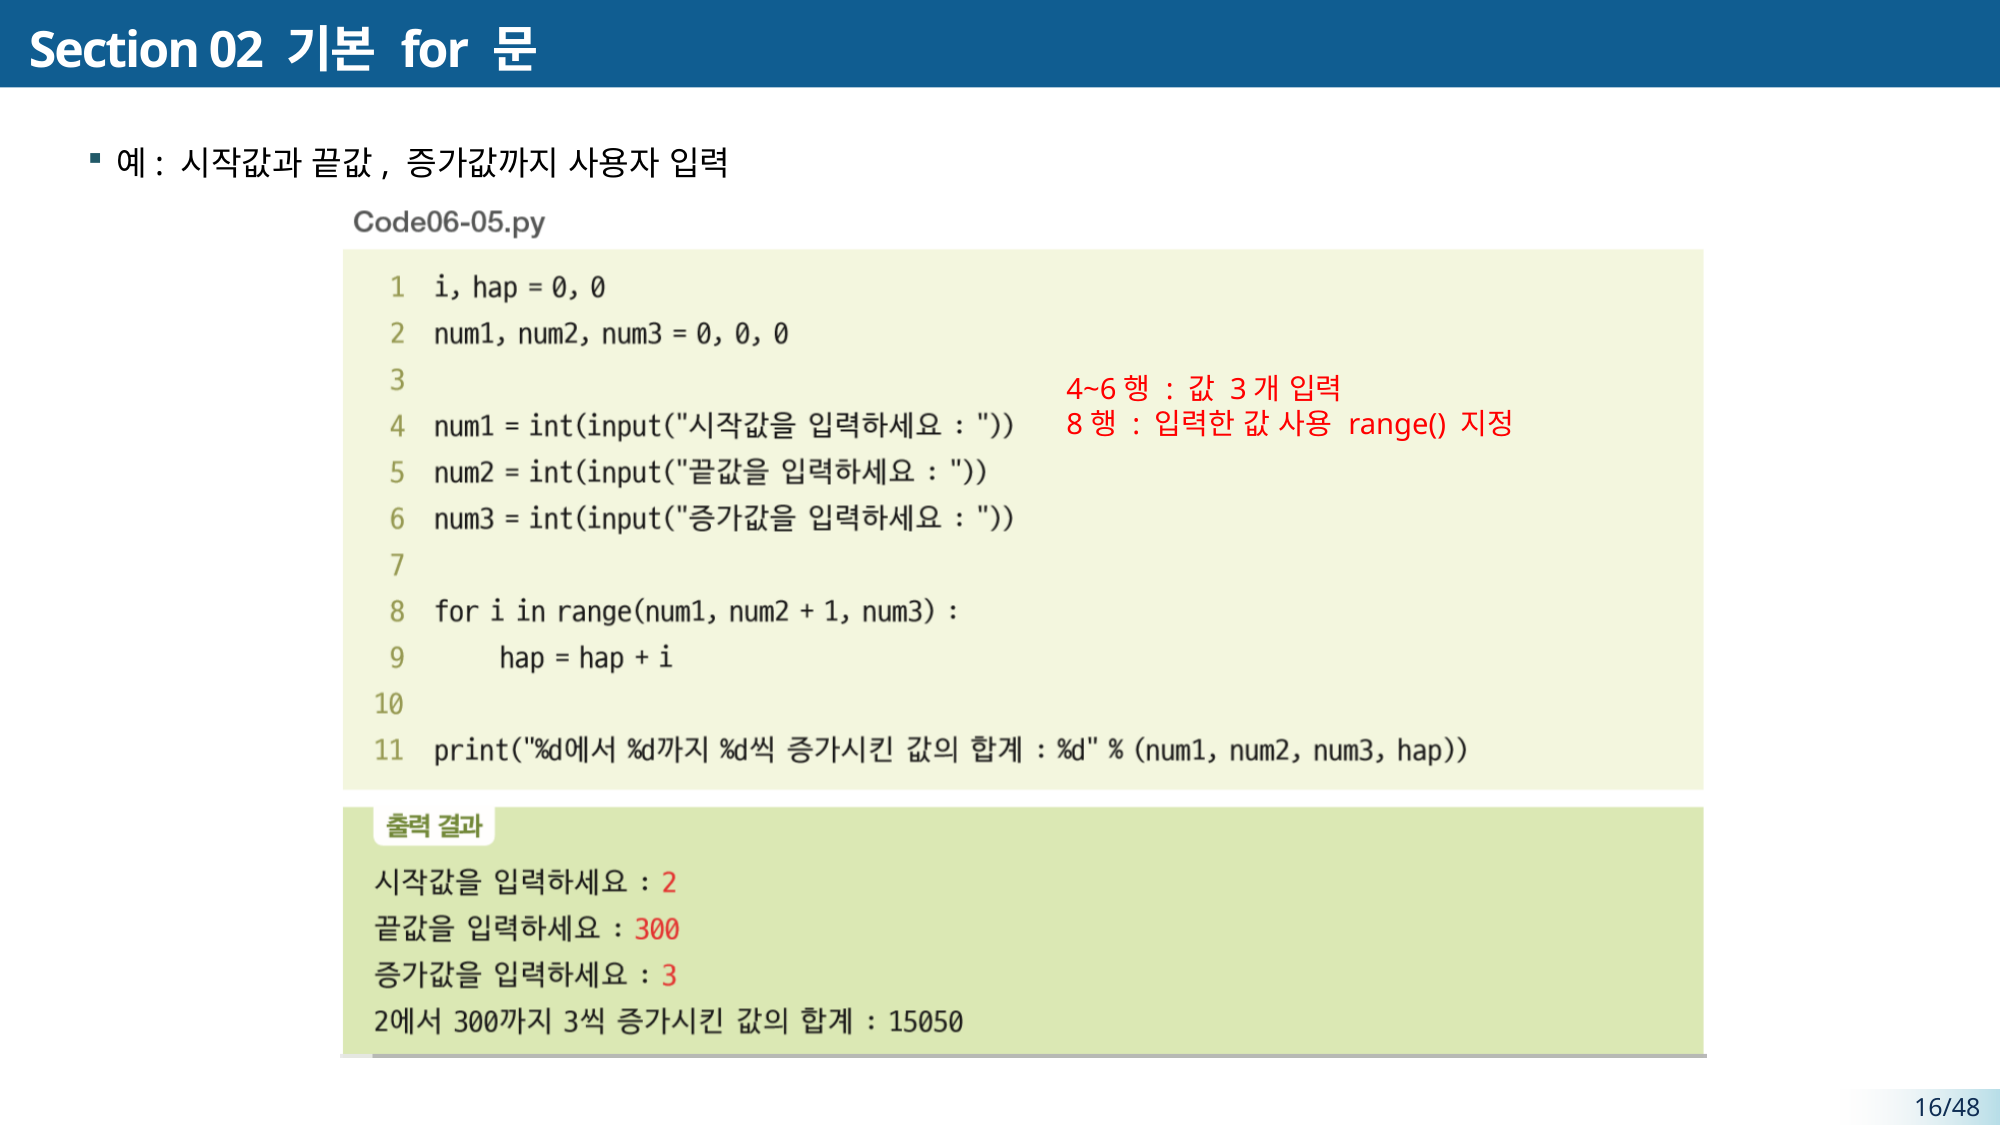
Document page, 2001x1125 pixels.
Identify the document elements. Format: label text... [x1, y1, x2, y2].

list 예: 시작값과 끝값, 증가값까지 사용자 입력 [13, 126, 1975, 1057]
picture [340, 200, 1708, 1058]
title Section 02 기본 for 문 [13, 8, 1717, 87]
